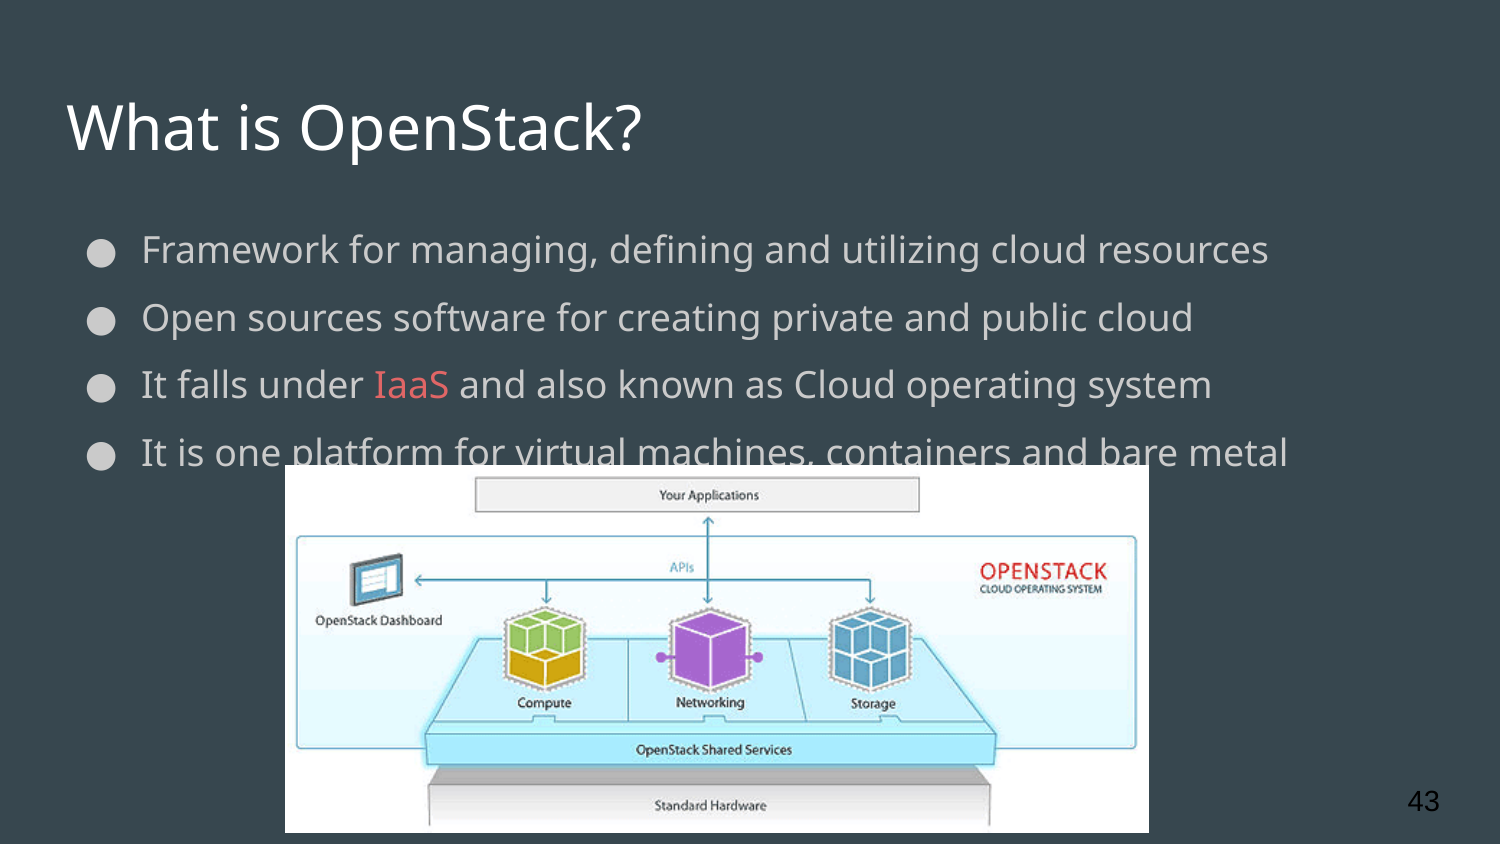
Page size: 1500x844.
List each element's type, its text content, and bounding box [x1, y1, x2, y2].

list Framework for managing, defining and utilizing cloud resources Open sources software for creating private and public cloud It falls under IaaS and also known as Cloud operating system It is one platform for virtual machines, containers and bare metal [51, 189, 1449, 750]
title What is OpenStack? [51, 72, 1449, 167]
picture [284, 464, 1150, 833]
slide_number ‹#› [1392, 767, 1483, 833]
